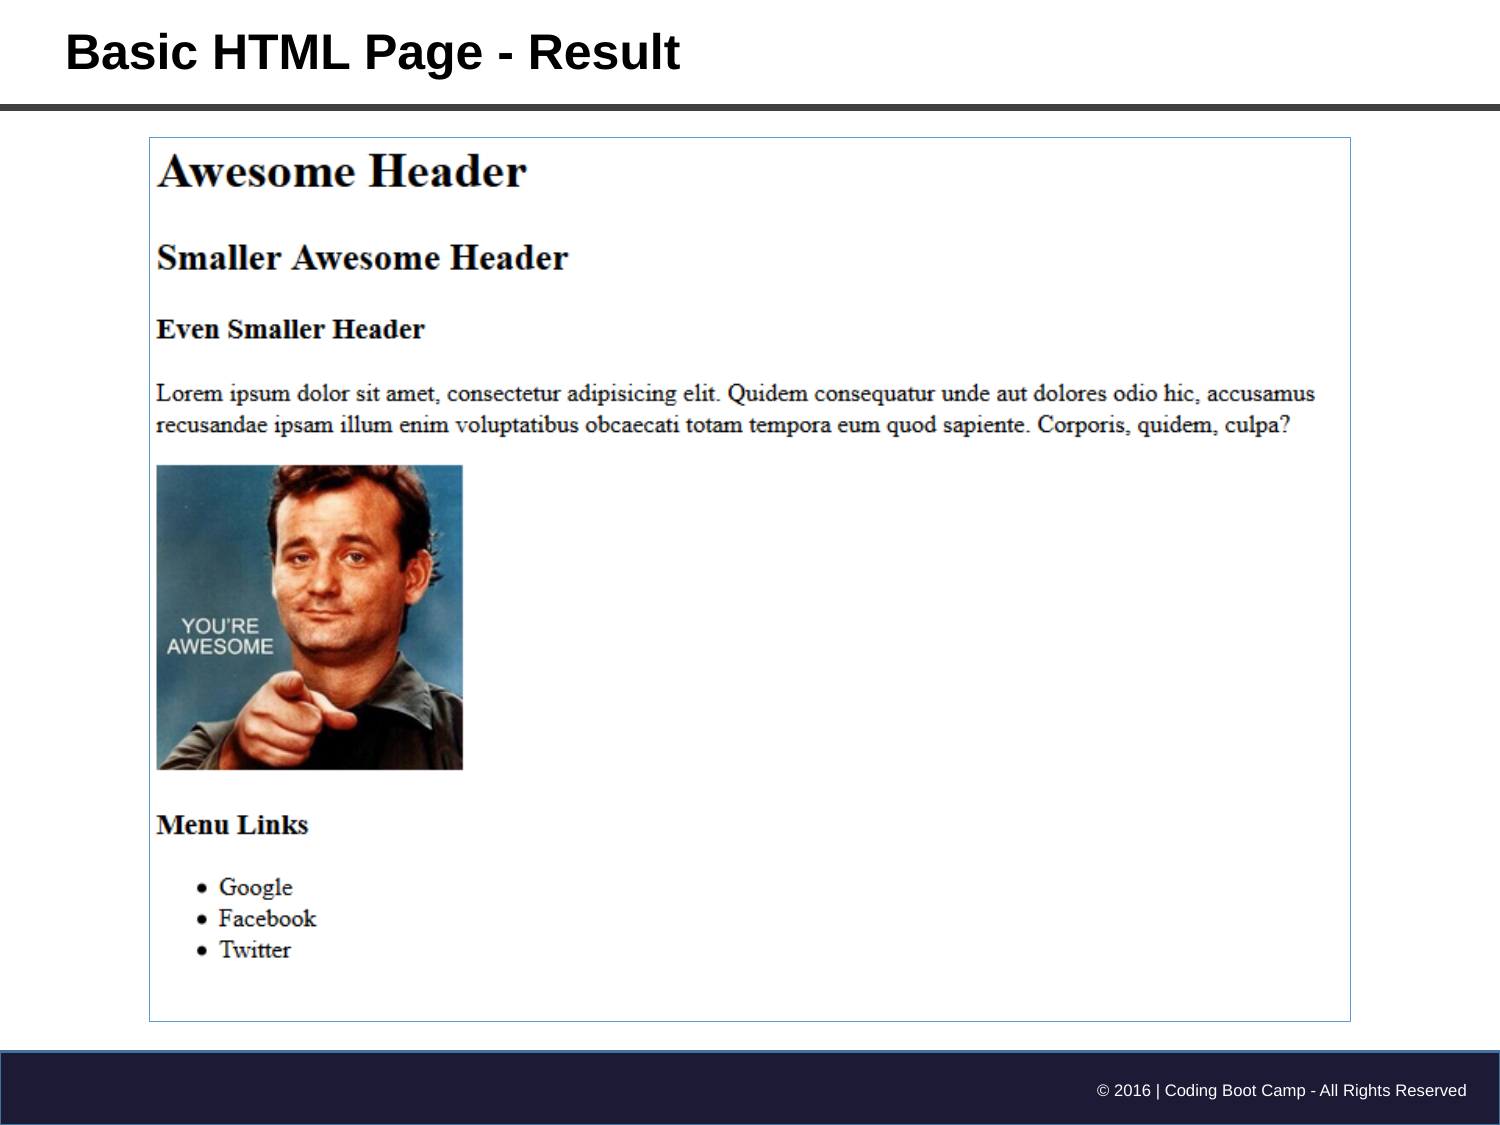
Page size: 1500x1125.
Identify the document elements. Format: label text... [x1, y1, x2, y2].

picture [149, 137, 1351, 1022]
title Basic HTML Page - Result [50, 0, 948, 108]
